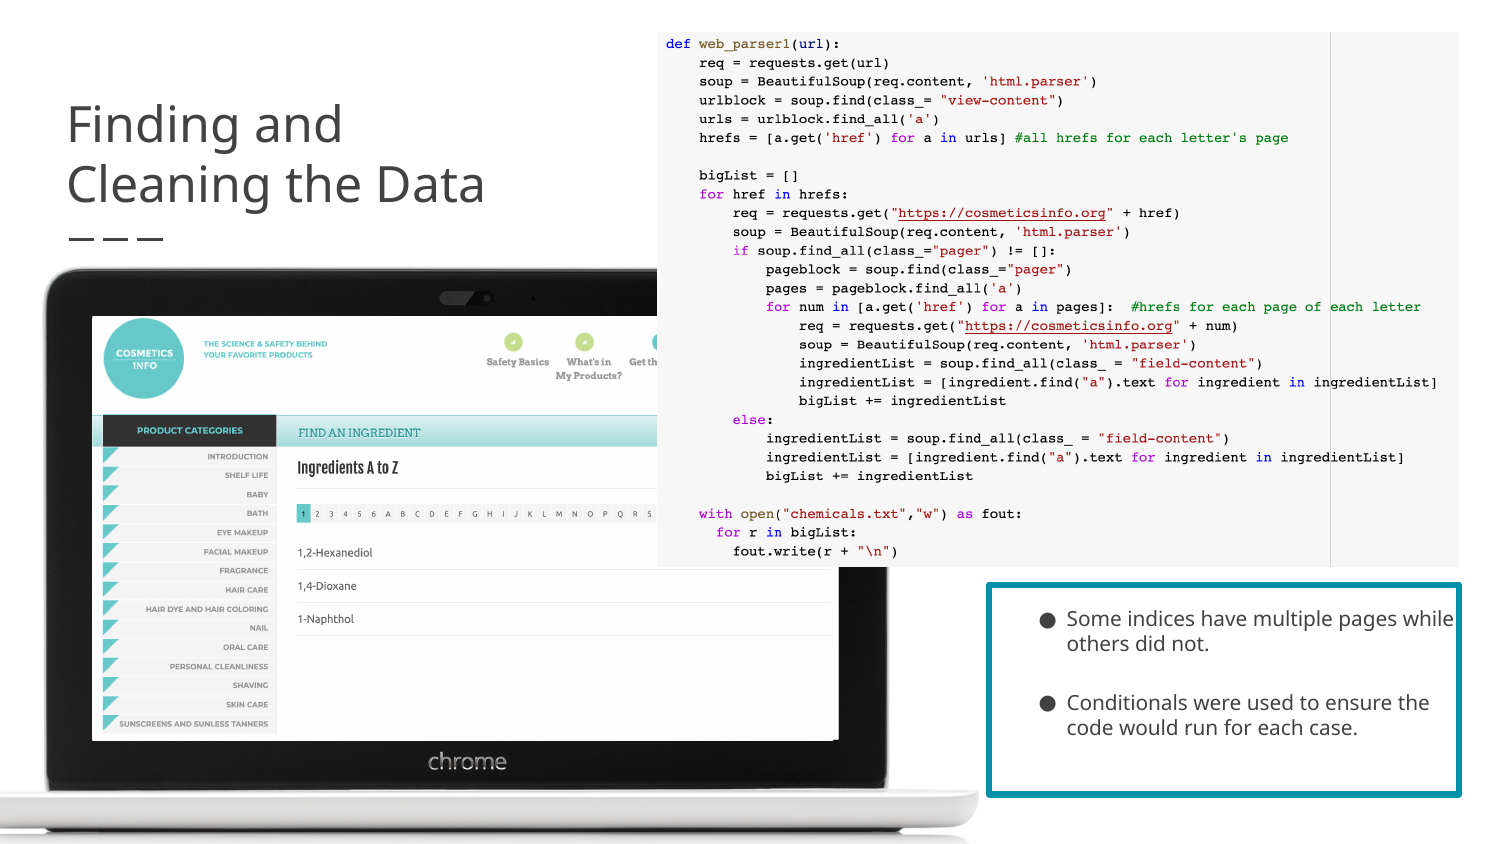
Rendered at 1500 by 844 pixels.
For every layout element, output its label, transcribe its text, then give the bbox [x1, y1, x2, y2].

text_box [989, 584, 1459, 795]
title Finding and Cleaning the Data [51, 103, 512, 228]
text_box Some indices have multiple pages while others did not. Conditionals were used to ensure the code would run for each case. [1023, 591, 1472, 823]
picture [0, 32, 1459, 844]
